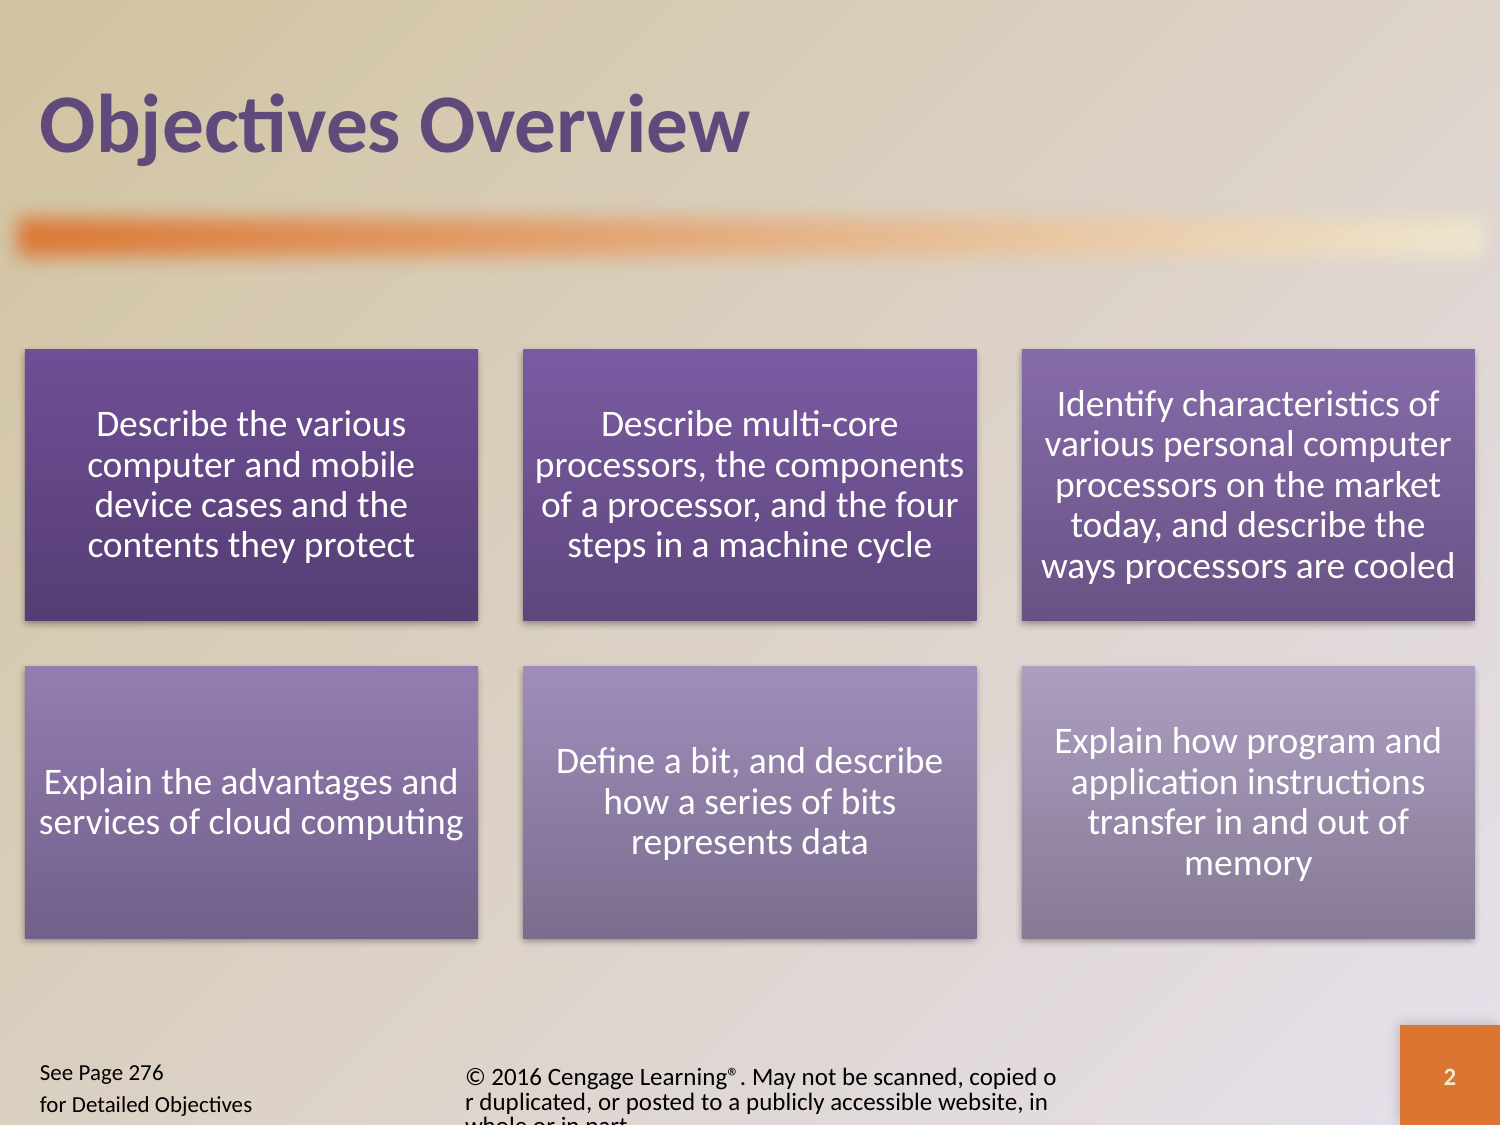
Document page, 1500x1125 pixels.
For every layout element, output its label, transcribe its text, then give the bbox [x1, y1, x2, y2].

list See Page 276 for Detailed Objectives [24, 1050, 300, 1125]
slide_number 2 [1400, 1025, 1500, 1125]
footer © 2016 Cengage Learning®. May not be scanned, copied or duplicated, or posted to a publicly accessible website, in whole or in part. [450, 1037, 1075, 1113]
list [24, 262, 1476, 1026]
title Objectives Overview [24, 24, 1475, 213]
